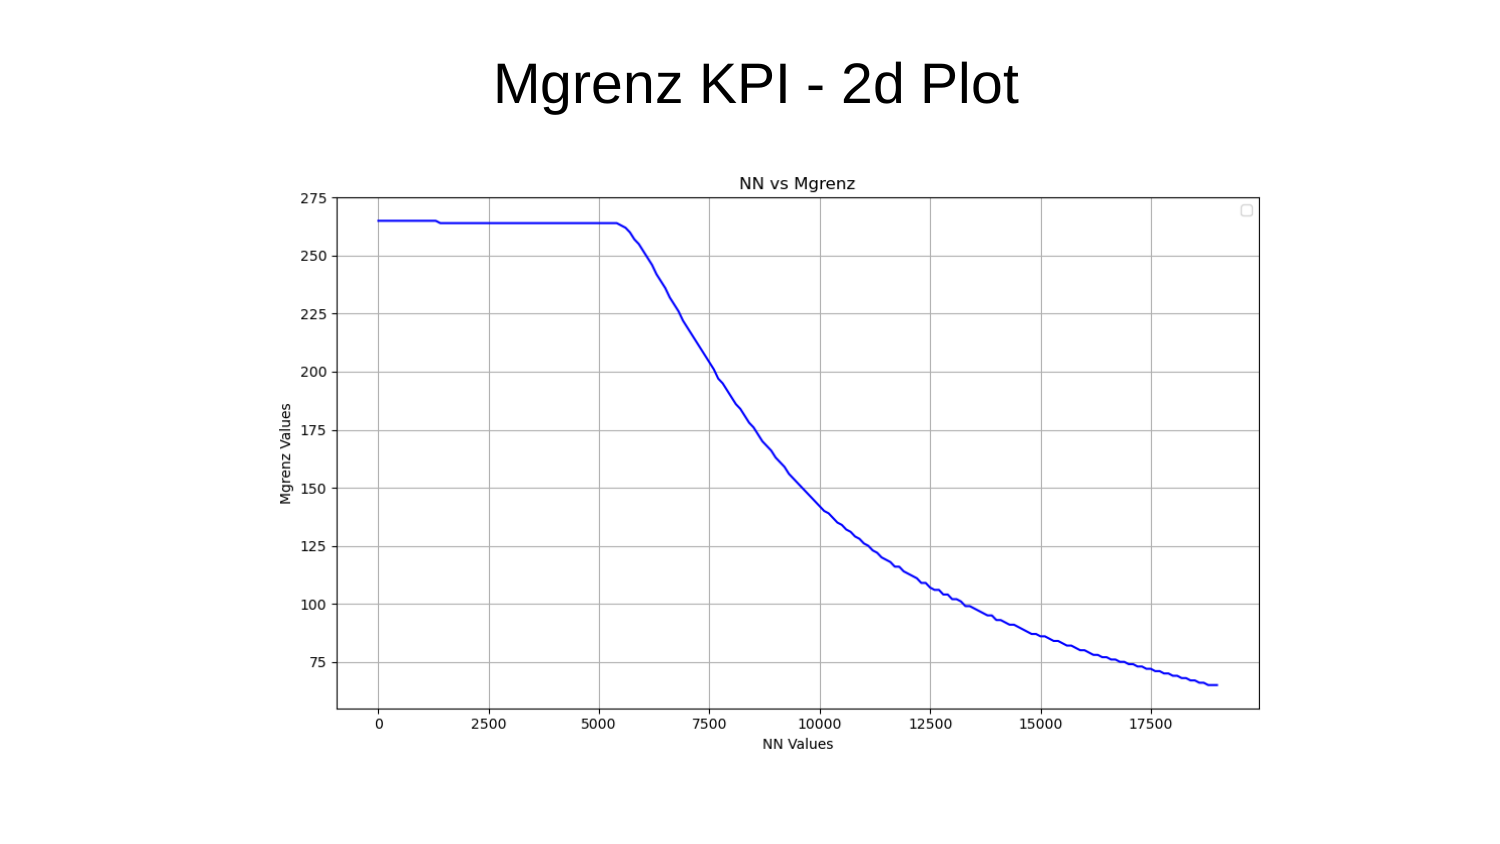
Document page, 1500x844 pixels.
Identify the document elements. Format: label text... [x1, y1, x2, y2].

title Mgrenz KPI - 2d Plot [57, 37, 1456, 131]
picture [270, 166, 1268, 763]
